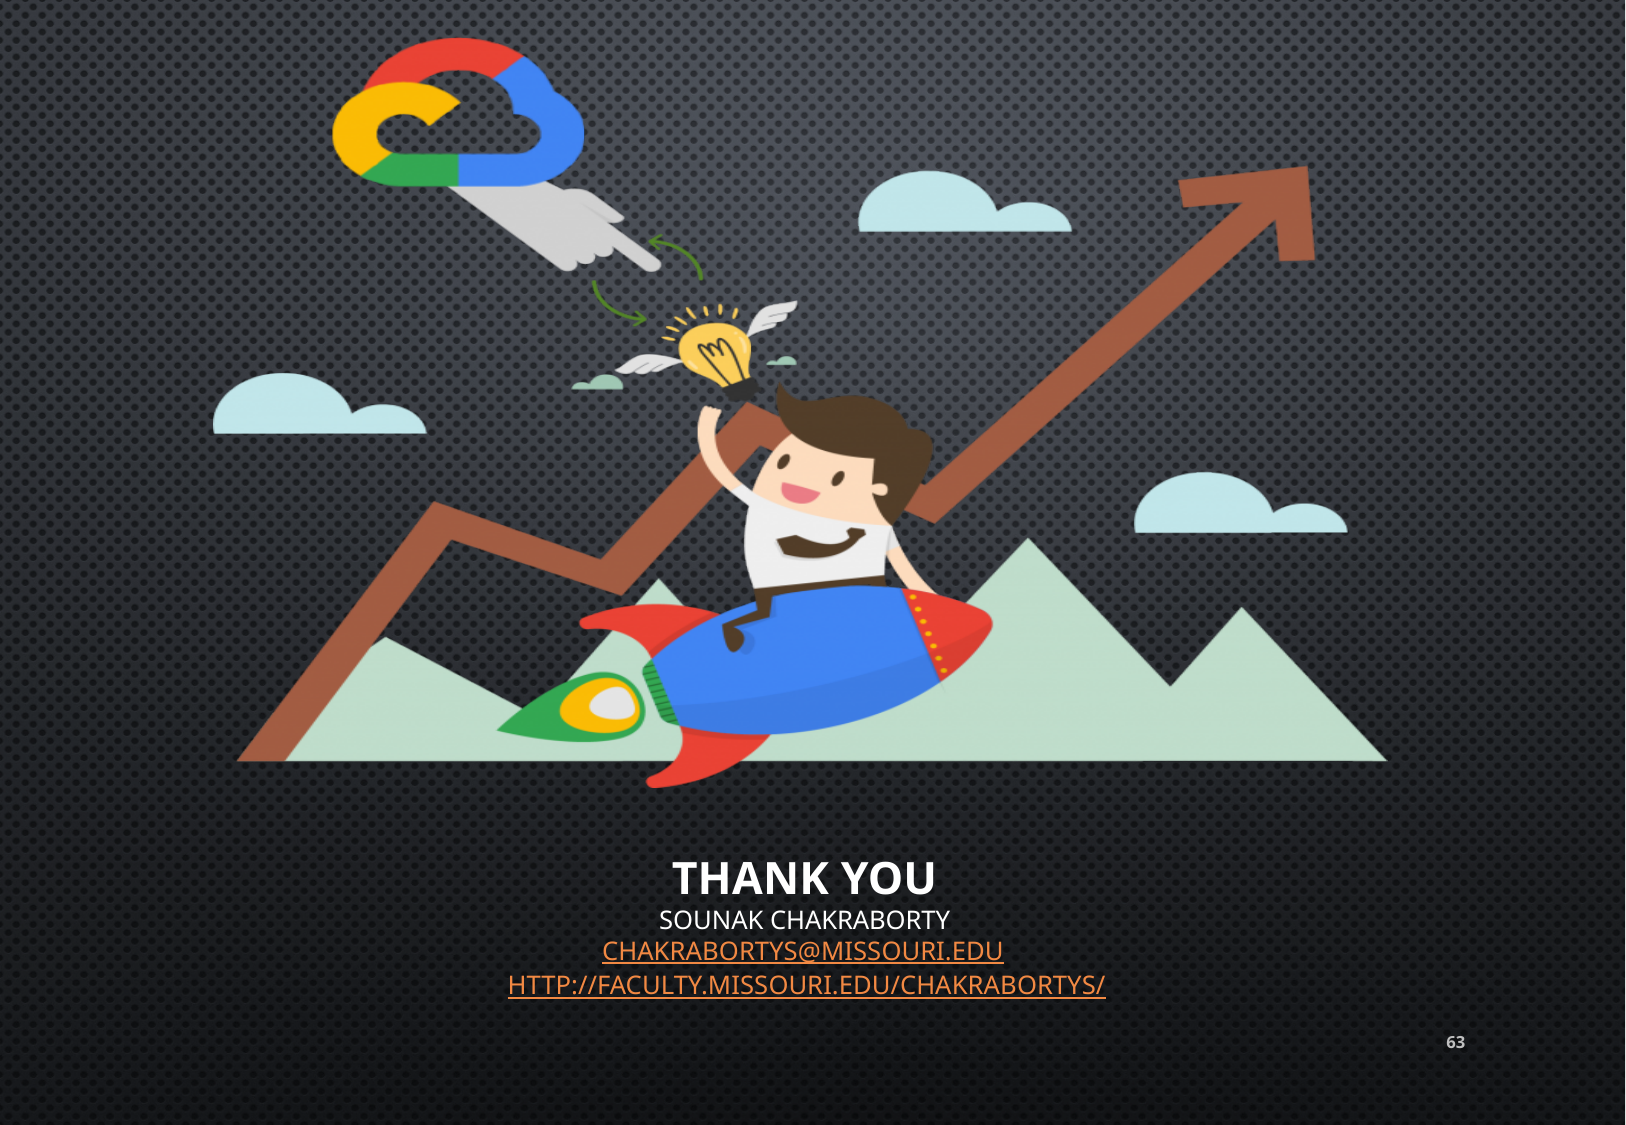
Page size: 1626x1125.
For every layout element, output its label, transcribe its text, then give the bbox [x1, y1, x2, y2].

slide_number 63 [1406, 1013, 1481, 1074]
picture [213, 37, 1388, 788]
title THANK YOU SOUNAK CHAKRABORTY CHAKRABORTYS@MISSOURI.EDU http://faculty.missouri.edu/chakrabortys/ [144, 734, 1465, 1074]
